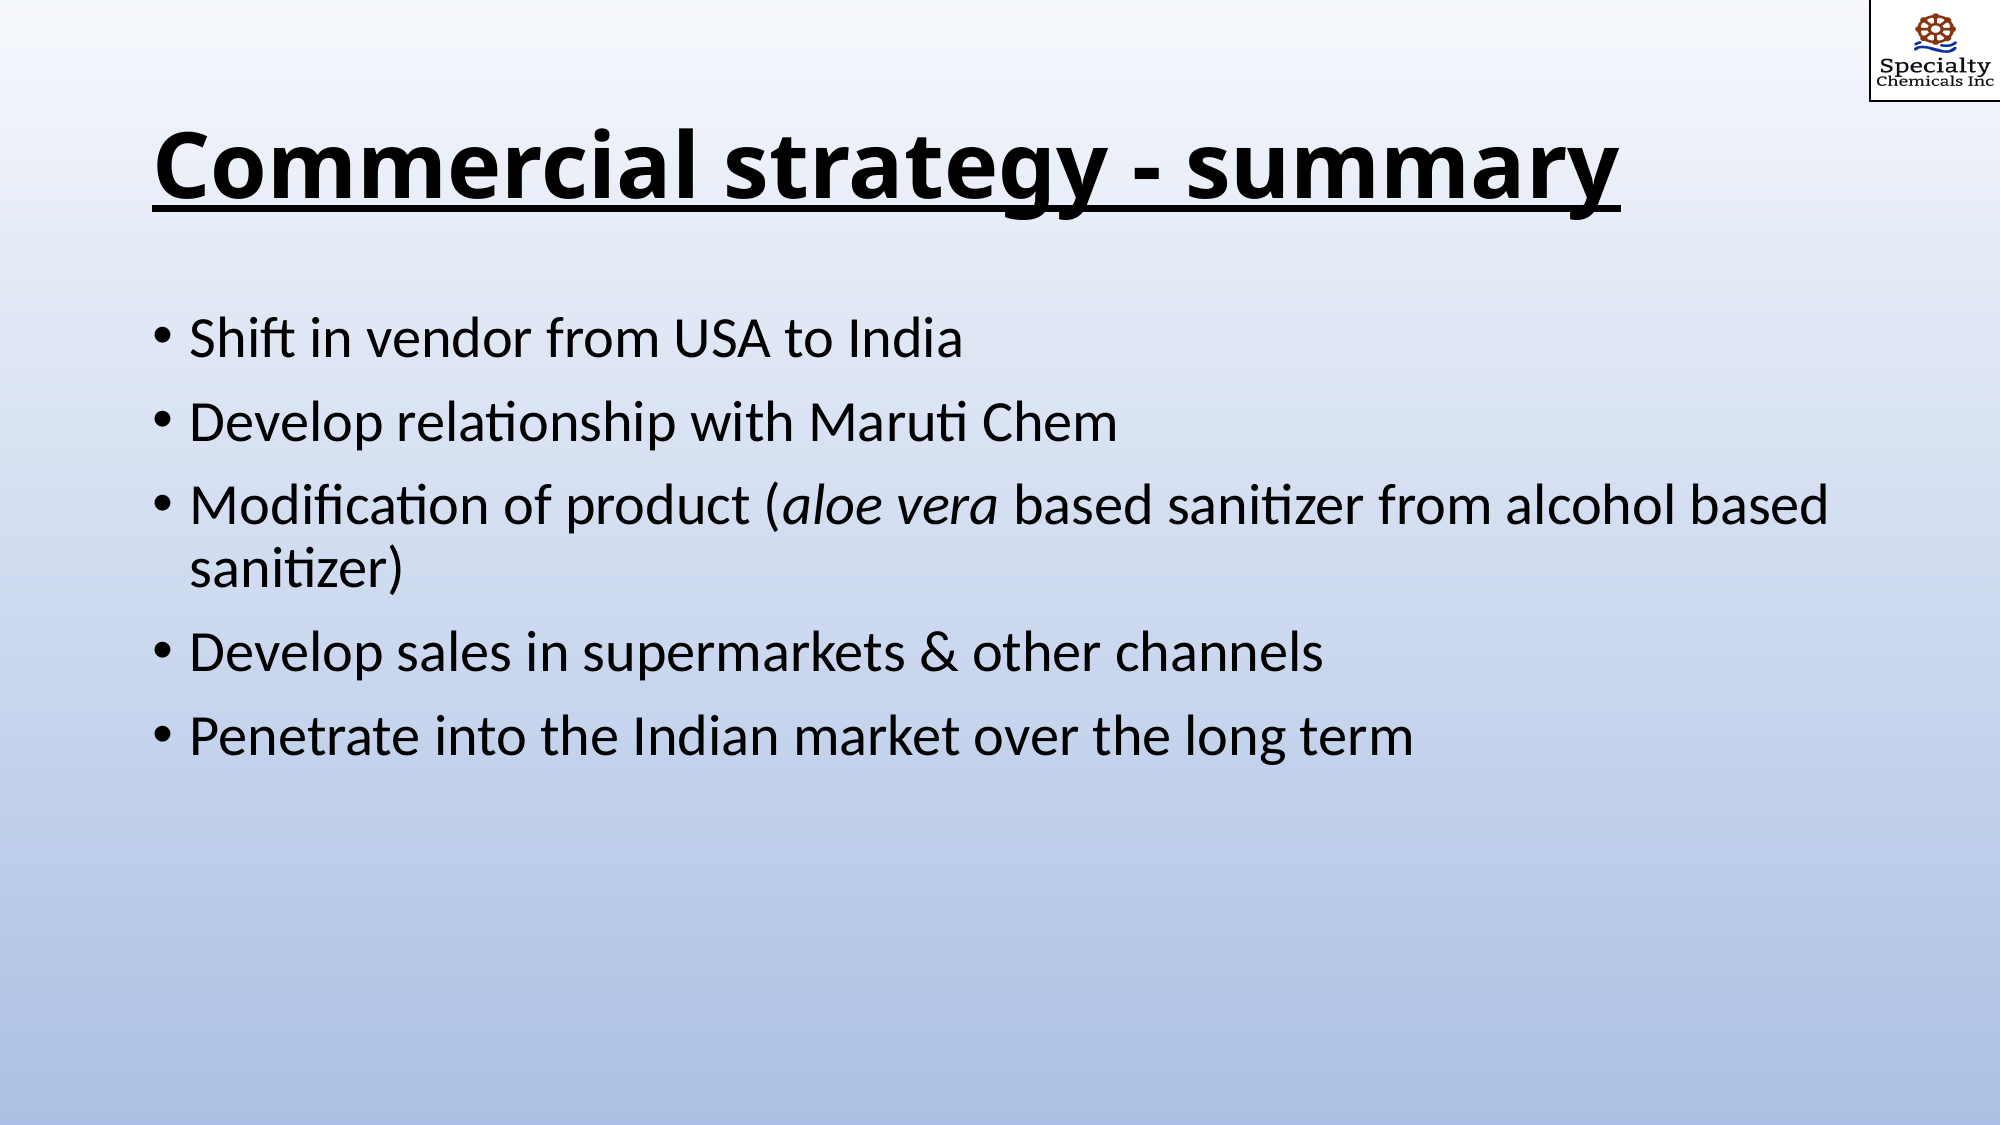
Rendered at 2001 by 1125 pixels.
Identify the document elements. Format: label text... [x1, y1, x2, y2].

title Commercial strategy - summary [137, 59, 1863, 278]
list Shift in vendor from USA to India Develop relationship with Maruti Chem Modification of product (aloe vera based sanitizer from alcohol based sanitizer) Develop sales in supermarkets & other channels Penetrate into the Indian market over the long term [137, 299, 1863, 1014]
picture [1870, 0, 2000, 100]
